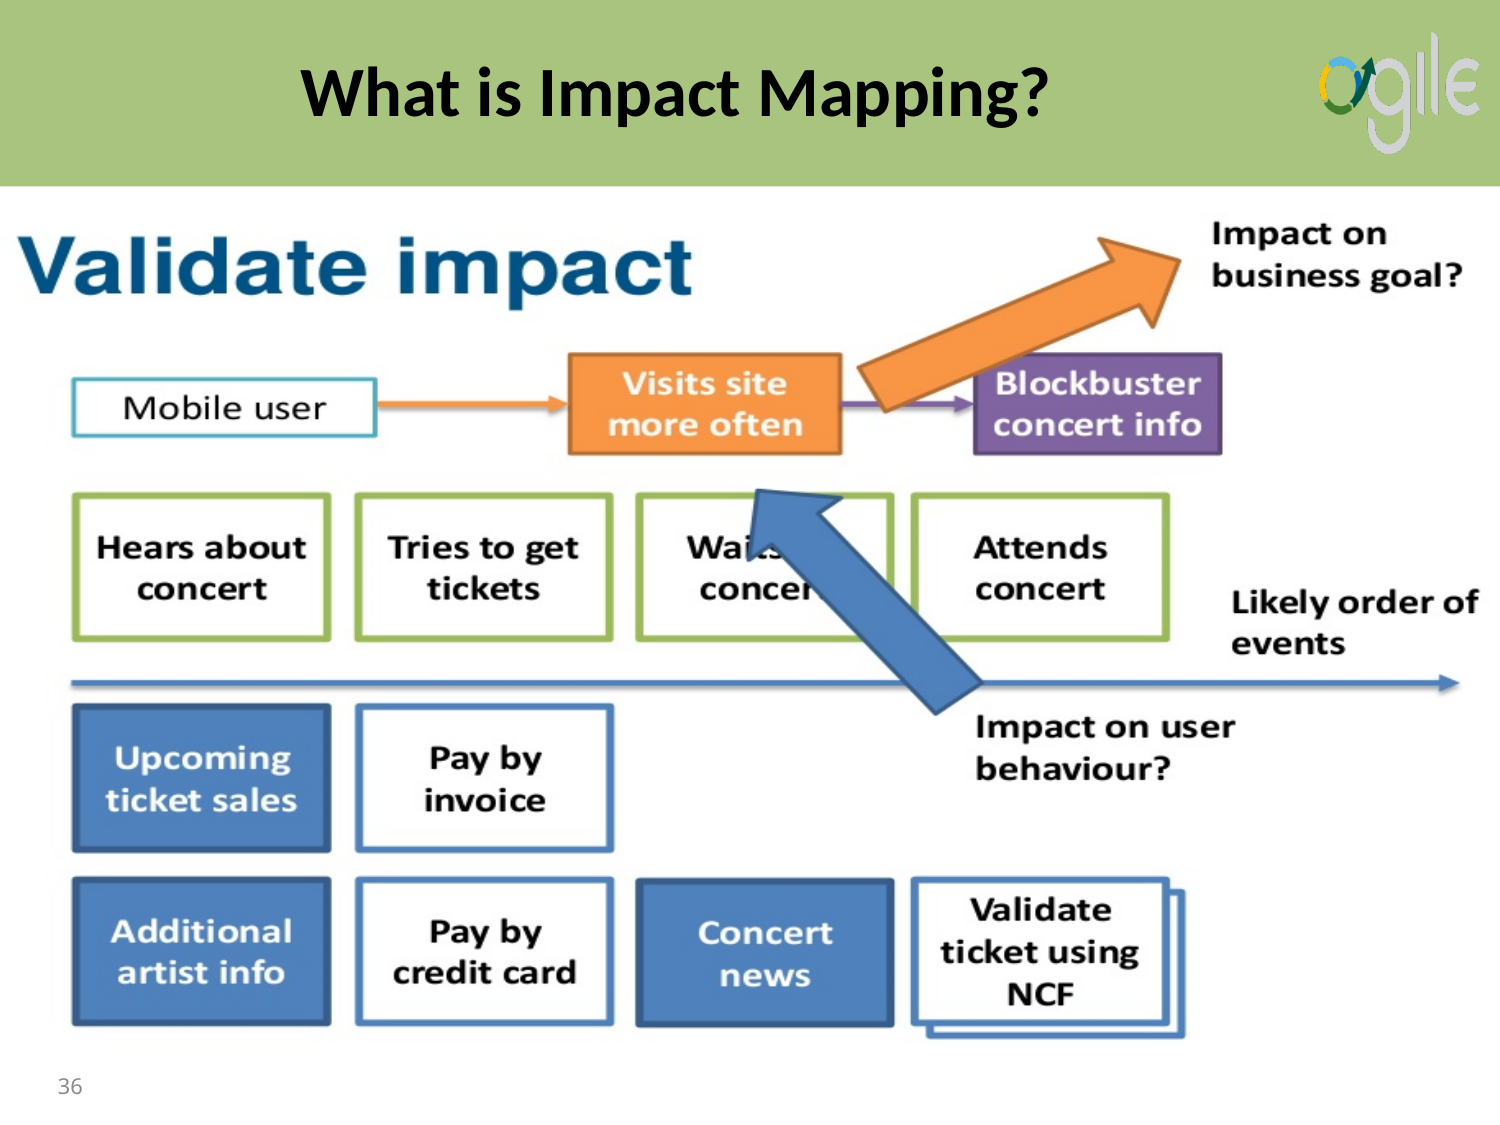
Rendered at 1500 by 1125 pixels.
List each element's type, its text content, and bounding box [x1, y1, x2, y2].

picture [0, 187, 1500, 1063]
title What is Impact Mapping? [37, 37, 1316, 185]
picture [1319, 32, 1480, 154]
